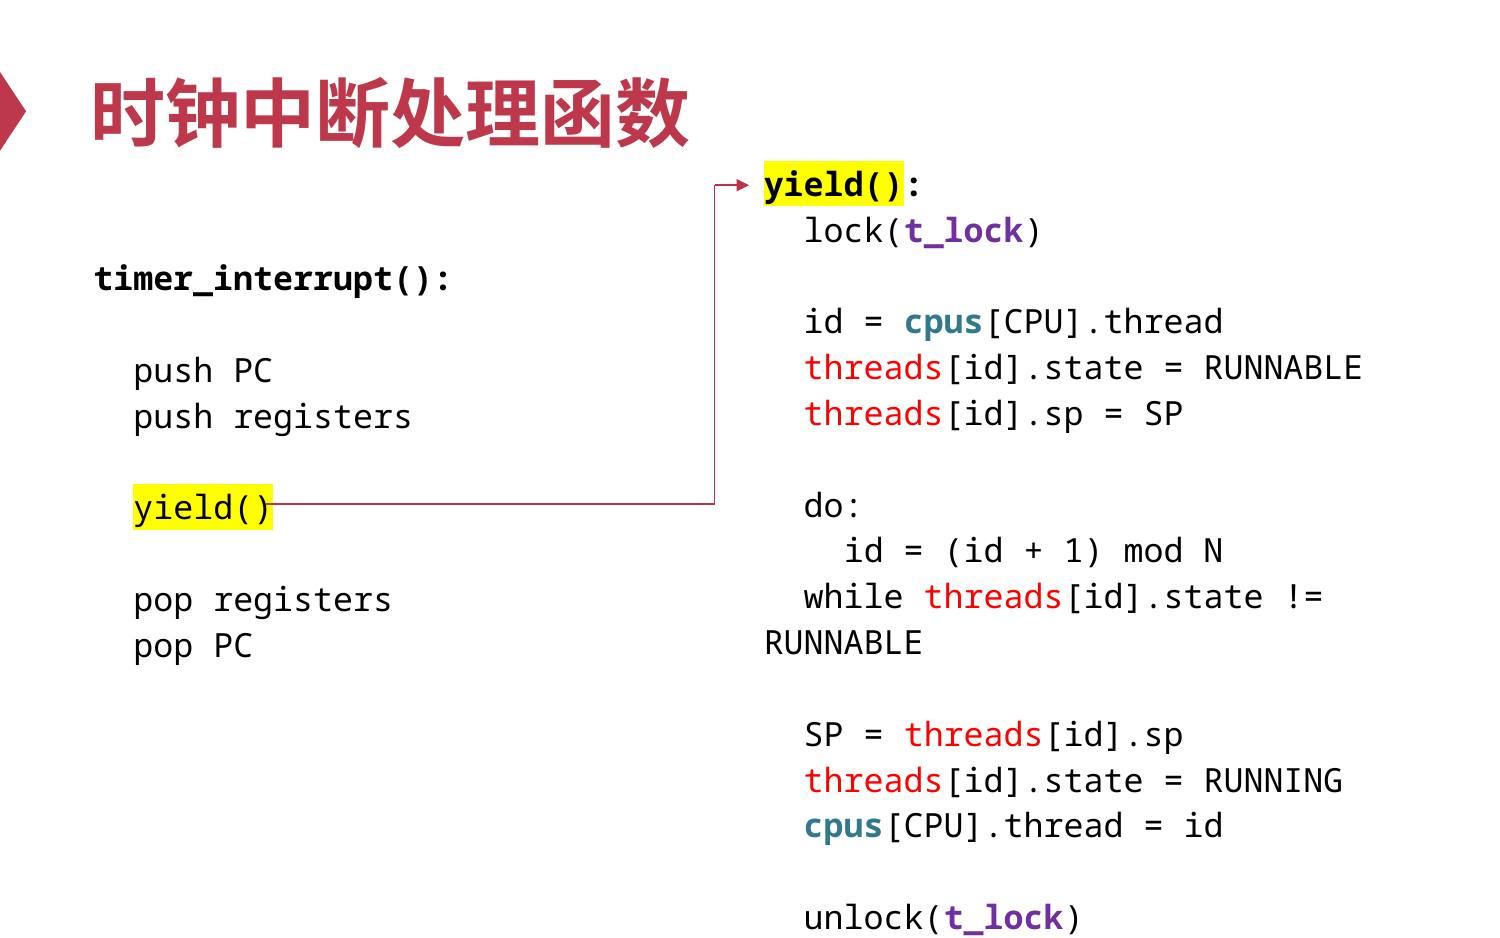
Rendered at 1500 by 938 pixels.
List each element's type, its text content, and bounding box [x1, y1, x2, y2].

text_box yield(): lock(t_lock) id = cpus[CPU].thread threads[id].state = RUNNABLE threads[id].sp = SP do: id = (id + 1) mod N while threads[id].state != RUNNABLE SP = threads[id].sp threads[id].state = RUNNING cpus[CPU].thread = id unlock(t_lock) [748, 149, 1499, 938]
text_box timer_interrupt(): push PC push registers yield() pop registers pop PC [78, 244, 748, 672]
title 时钟中断处理函数 [75, 37, 1425, 186]
